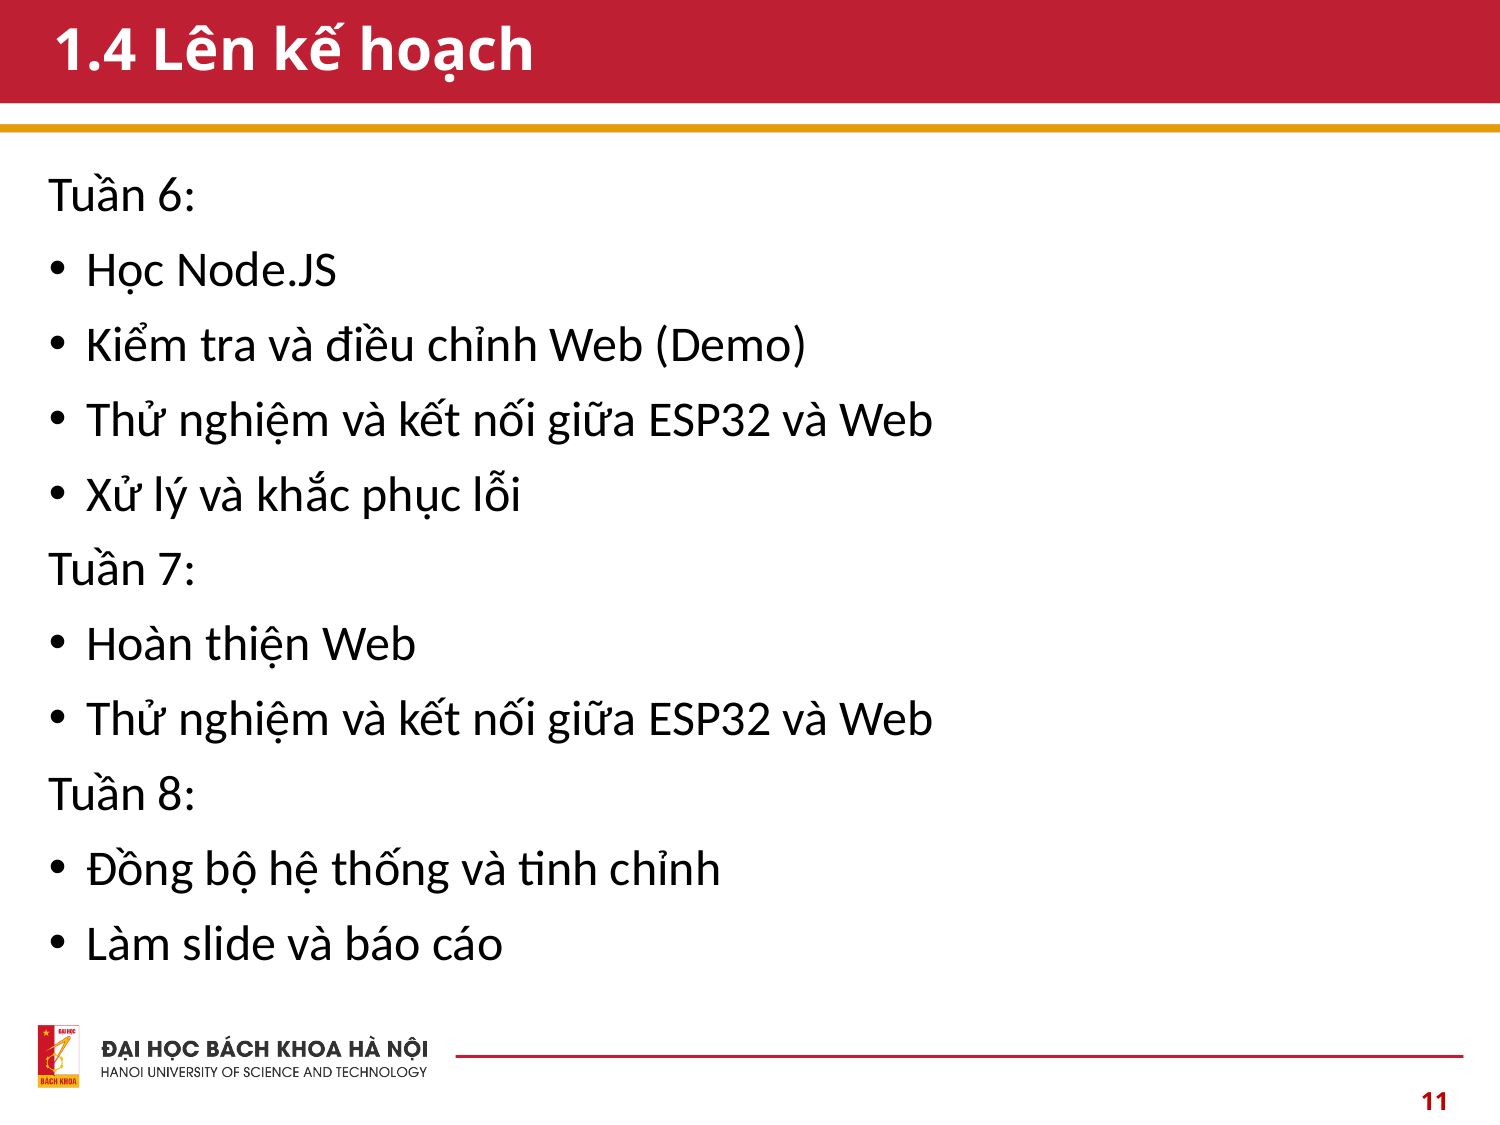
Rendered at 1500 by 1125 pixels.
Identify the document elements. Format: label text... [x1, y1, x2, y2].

list Tuần 6: Học Node.JS Kiểm tra và điều chỉnh Web (Demo) Thử nghiệm và kết nối giữa ESP32 và Web Xử lý và khắc phục lỗi Tuần 7: Hoàn thiện Web Thử nghiệm và kết nối giữa ESP32 và Web Tuần 8: Đồng bộ hệ thống và tinh chỉnh Làm slide và báo cáo [33, 161, 1464, 999]
title 1.4 Lên kế hoạch [38, 12, 1462, 87]
picture [0, 0, 1500, 1125]
slide_number 11 [1126, 1078, 1464, 1125]
